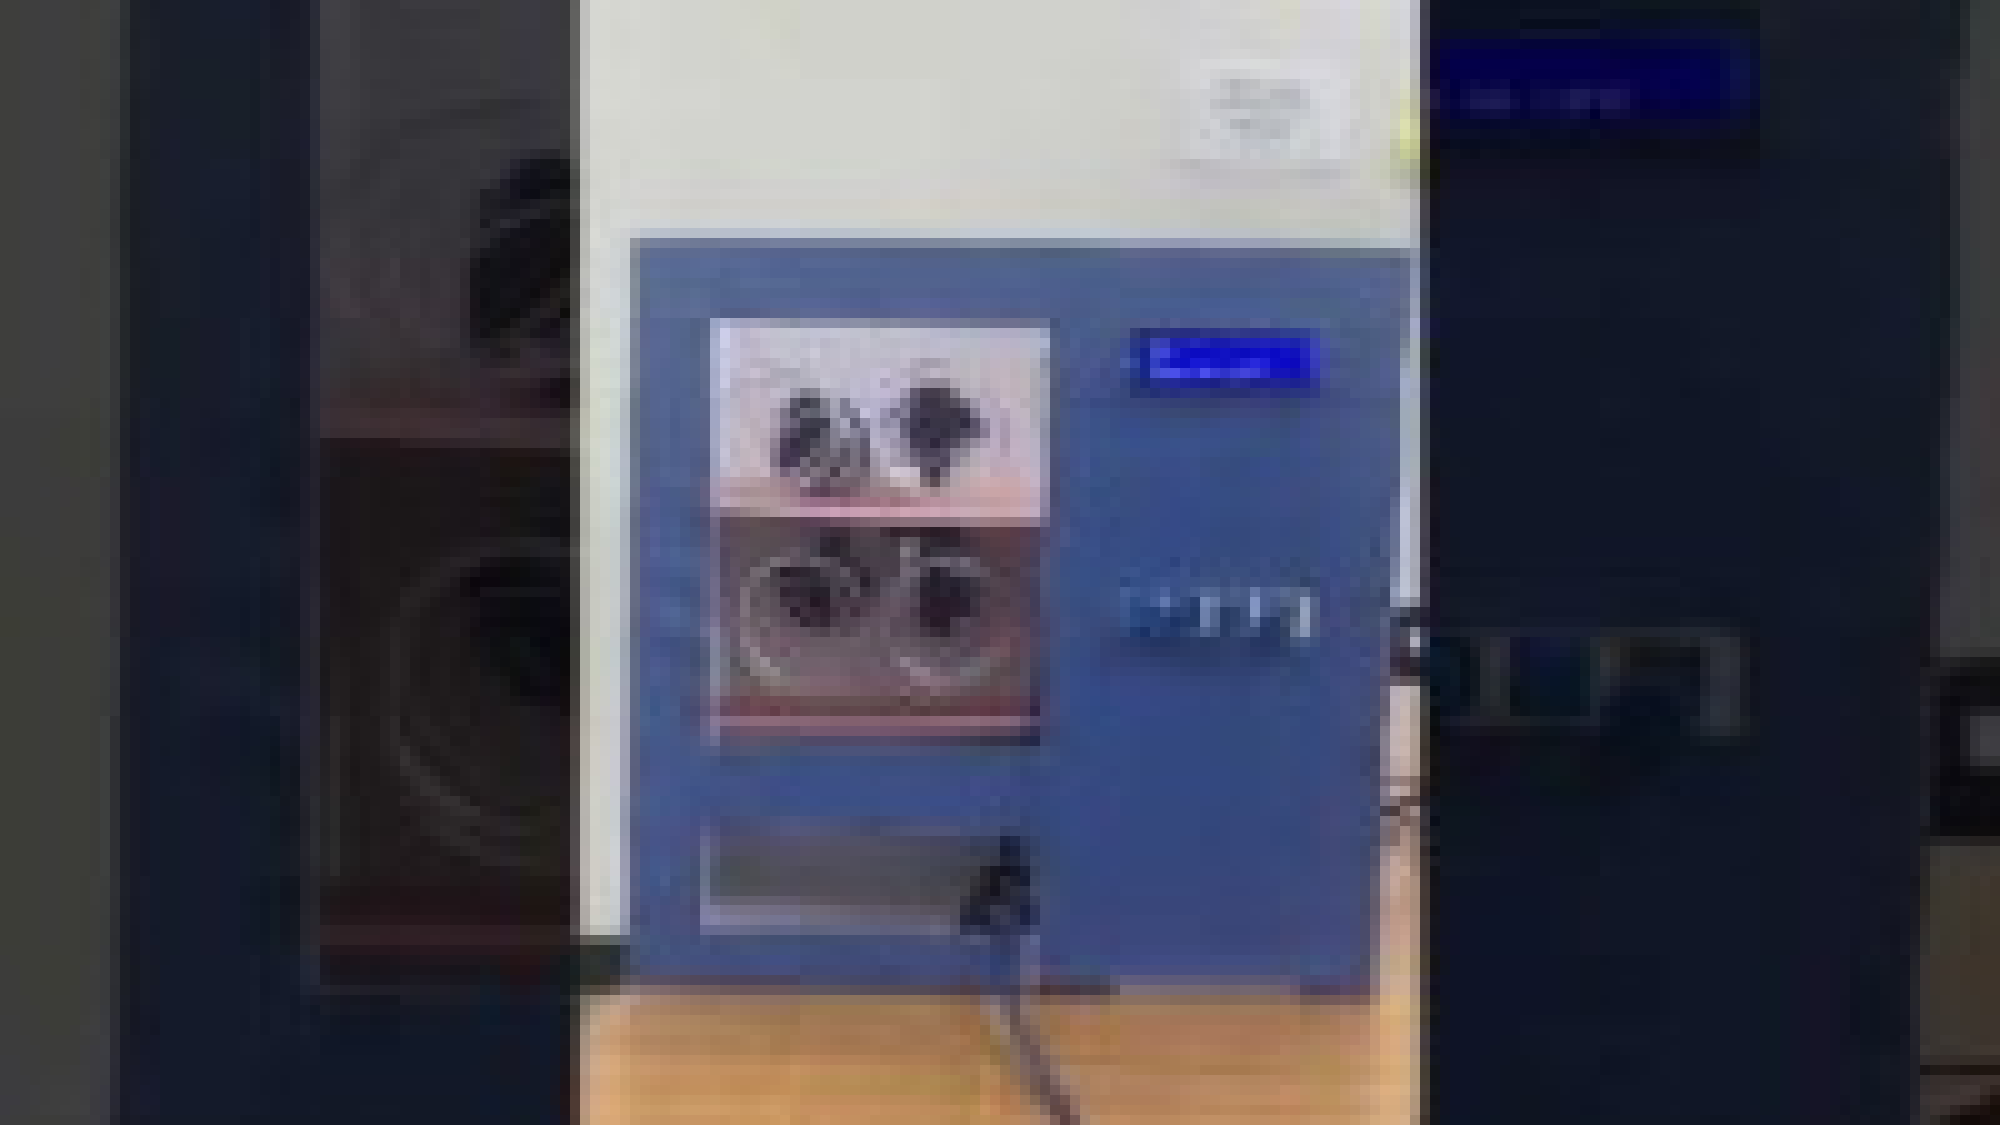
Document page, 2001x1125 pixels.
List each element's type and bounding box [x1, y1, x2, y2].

text_box [0, 0, 2000, 1125]
